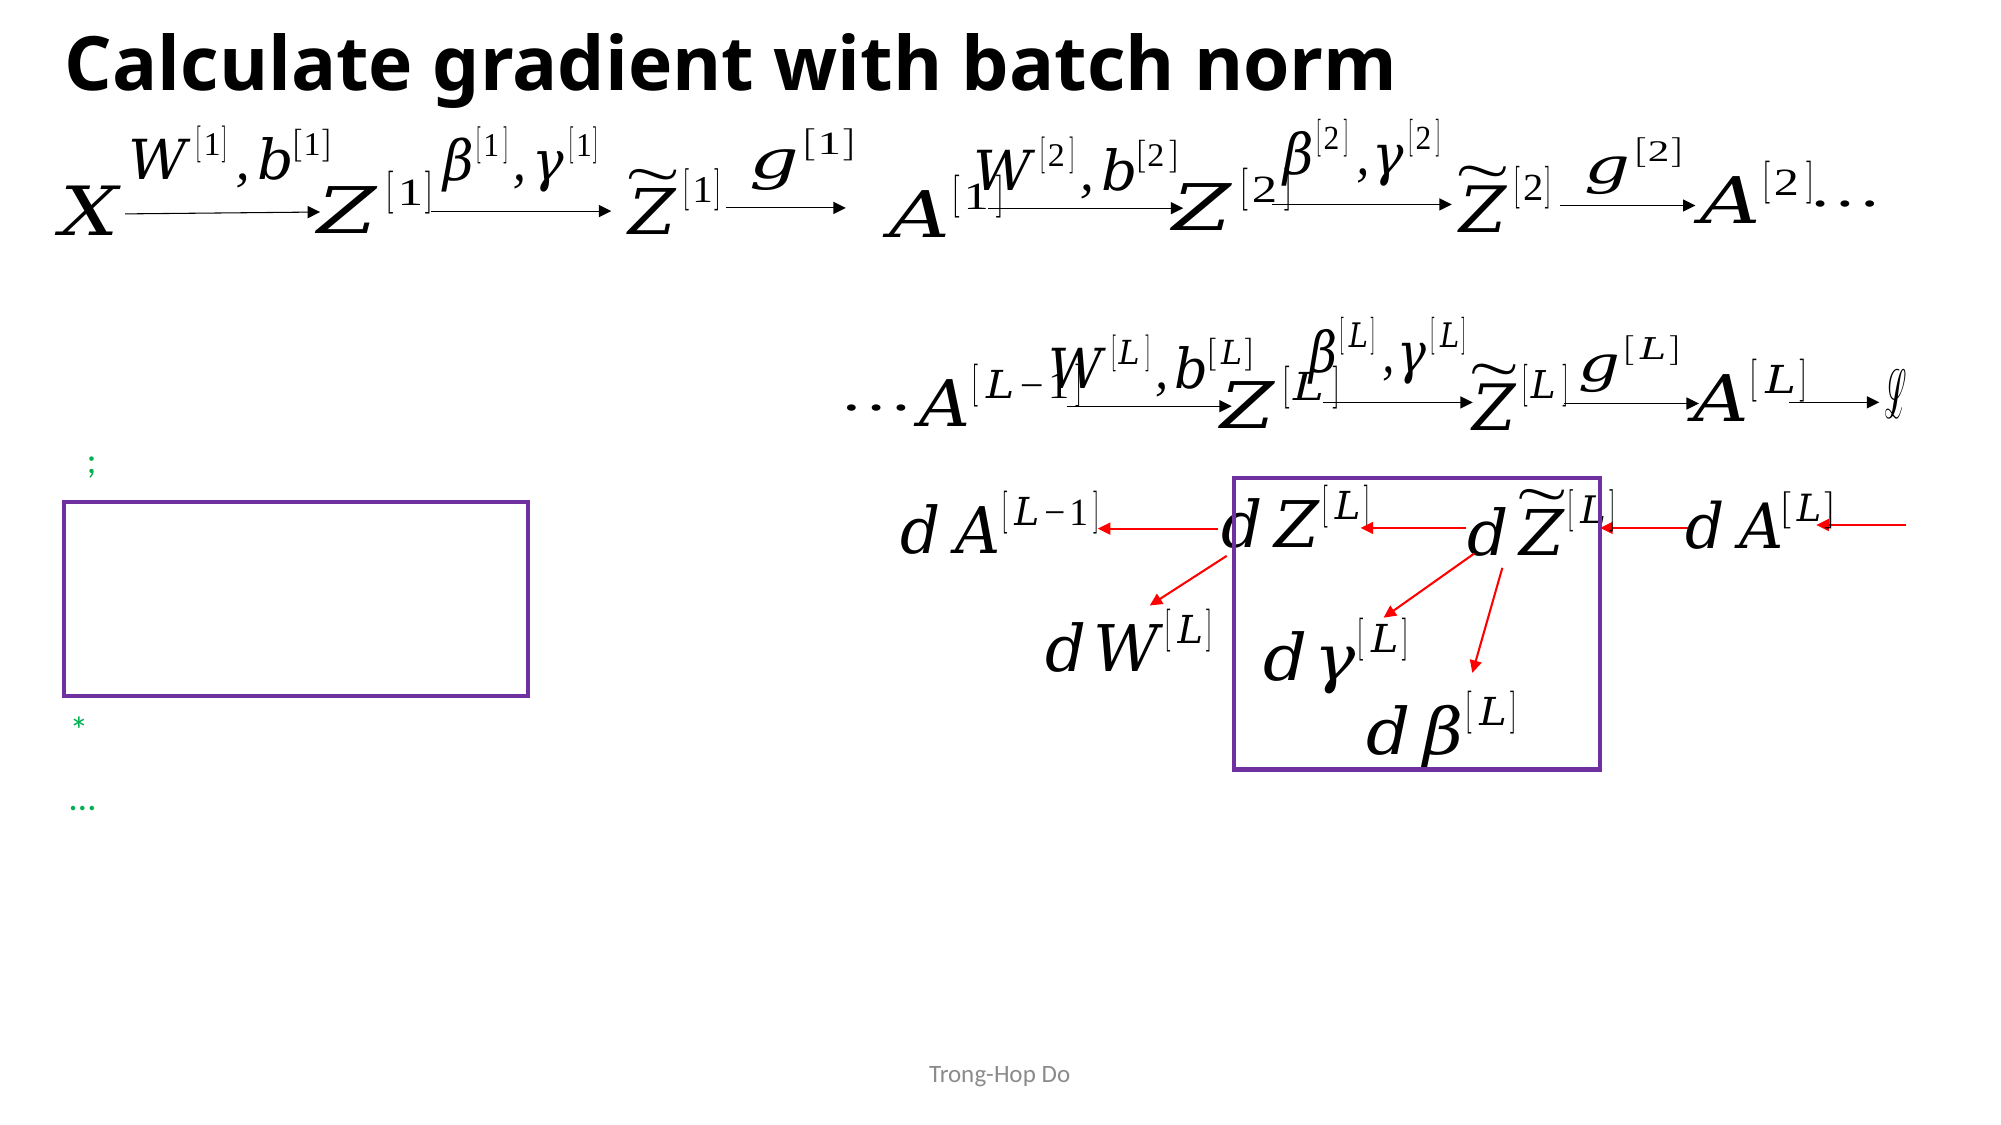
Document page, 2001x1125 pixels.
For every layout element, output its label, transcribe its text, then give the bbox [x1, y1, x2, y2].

text_box [1233, 477, 1601, 770]
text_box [1149, 555, 1227, 606]
footer Trong-Hop Do [662, 1042, 1338, 1103]
title Calculate gradient with batch norm [49, 25, 1775, 106]
text_box [63, 501, 529, 697]
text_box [1472, 567, 1503, 673]
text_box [1383, 553, 1475, 618]
